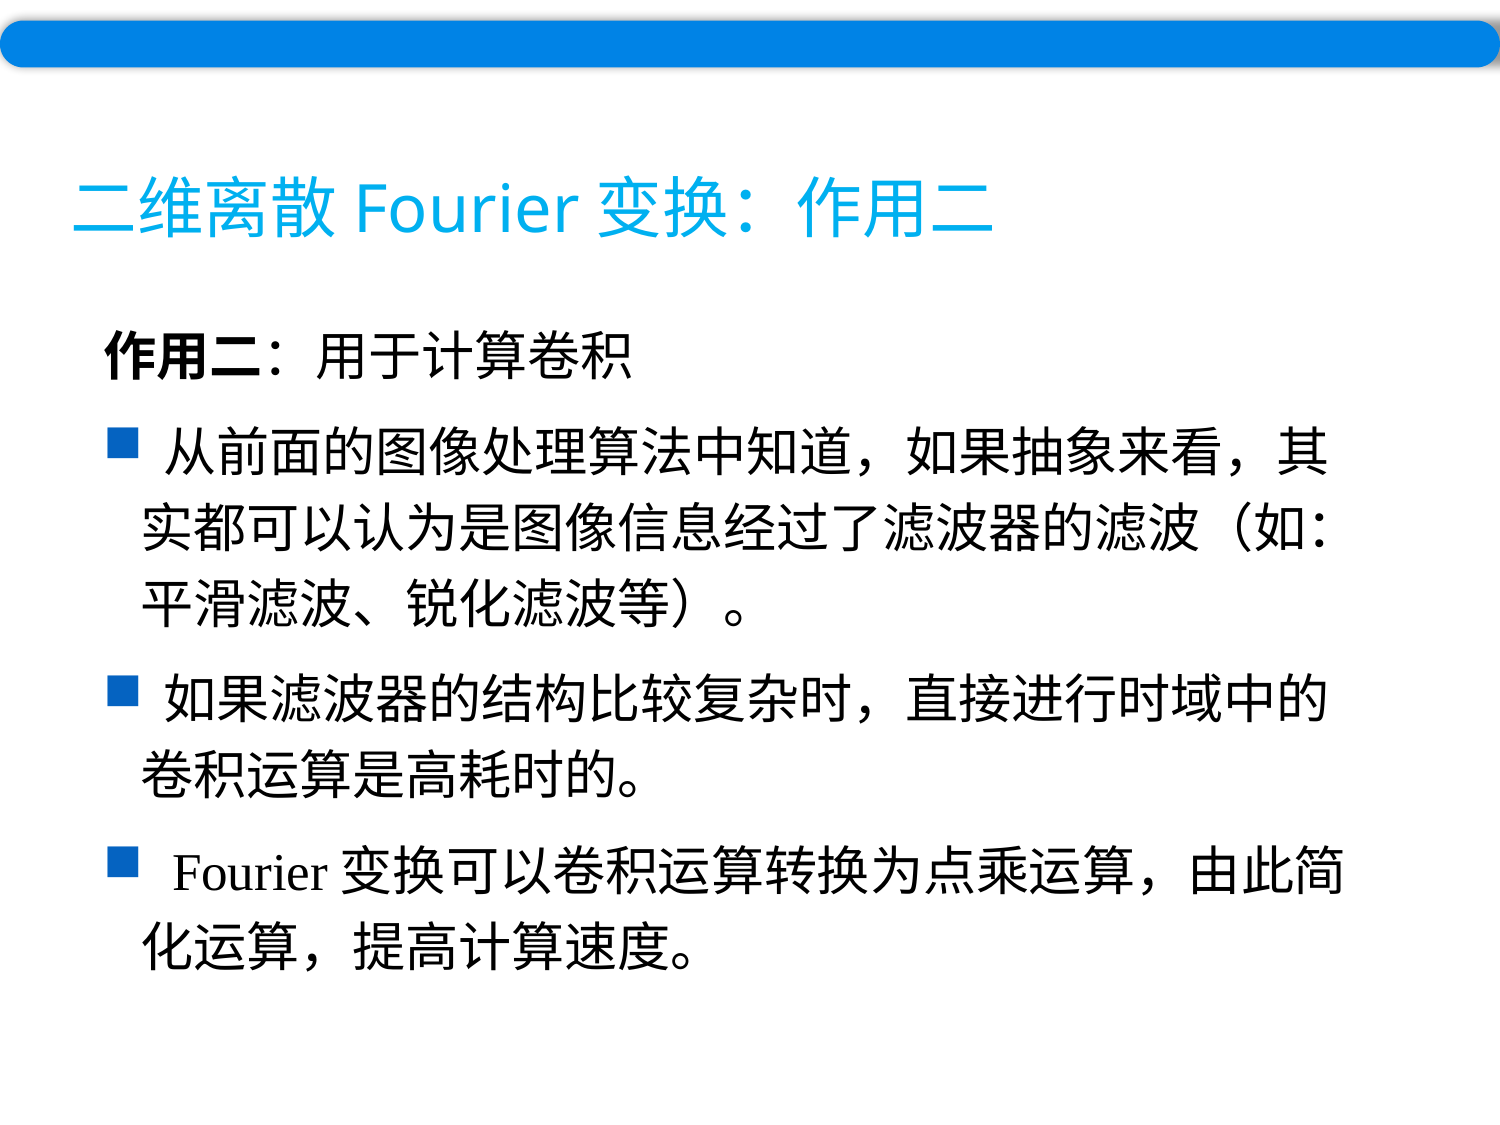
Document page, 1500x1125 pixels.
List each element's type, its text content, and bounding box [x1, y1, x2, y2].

text_box [0, 19, 1500, 69]
title 二维离散Fourier变换：作用二 [55, 77, 1355, 340]
list 作用二：用于计算卷积 从前面的图像处理算法中知道，如果抽象来看，其实都可以认为是图像信息经过了滤波器的滤波（如：平滑滤波、锐化滤波等）。 如果滤波器的结构比较复杂时，直接进行时域中的卷积运算是高耗时的。 Fourier变换可以卷积运算转换为点乘运算，由此简化运算，提高计算速度。 [88, 302, 1388, 988]
